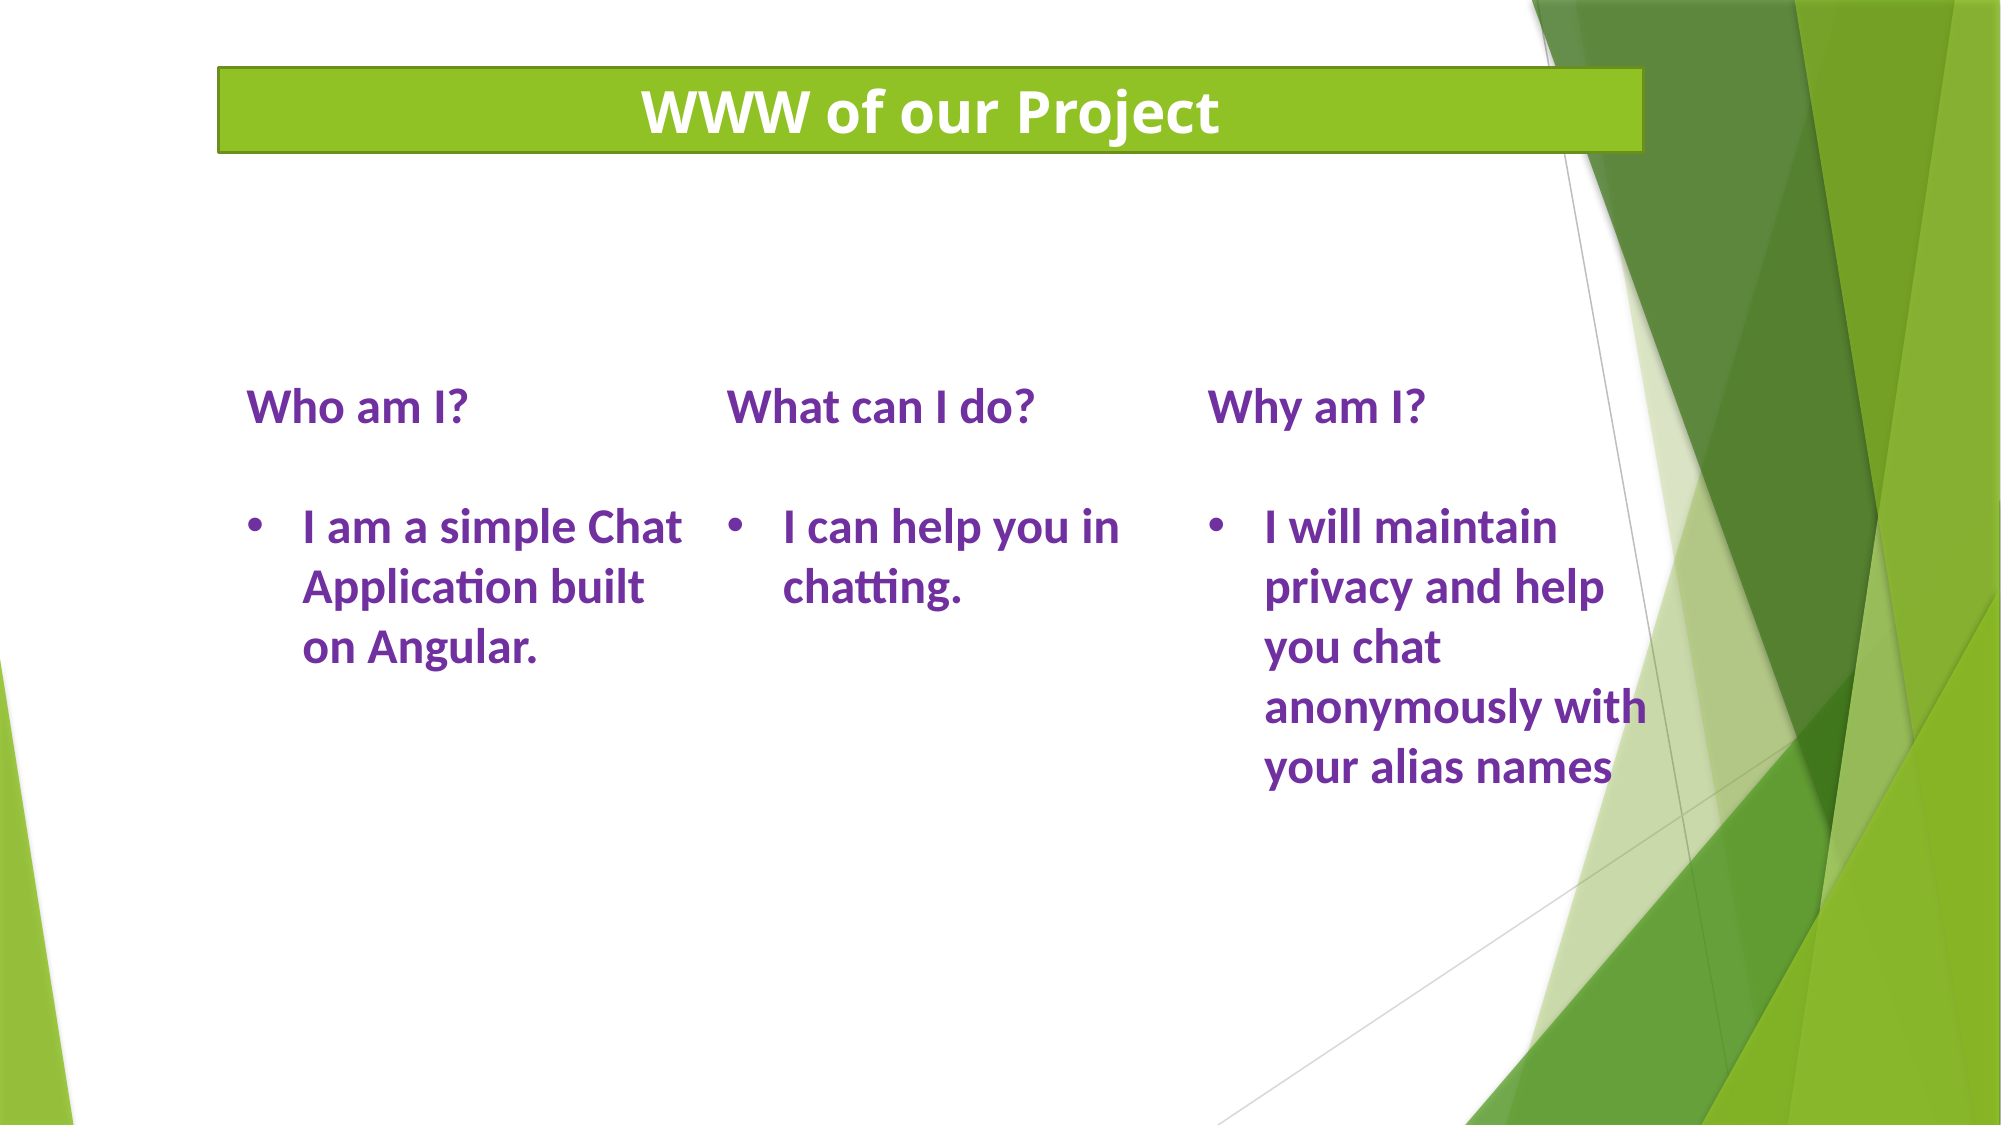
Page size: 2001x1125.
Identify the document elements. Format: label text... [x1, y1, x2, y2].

text_box What can I do? I can help you in chatting. [711, 366, 1192, 622]
text_box WWW of our Project [217, 66, 1645, 154]
text_box Why am I? I will maintain privacy and help you chat anonymously with your alias names [1192, 366, 1674, 922]
text_box Who am I? I am a simple Chat Application built on Angular. [231, 366, 713, 682]
